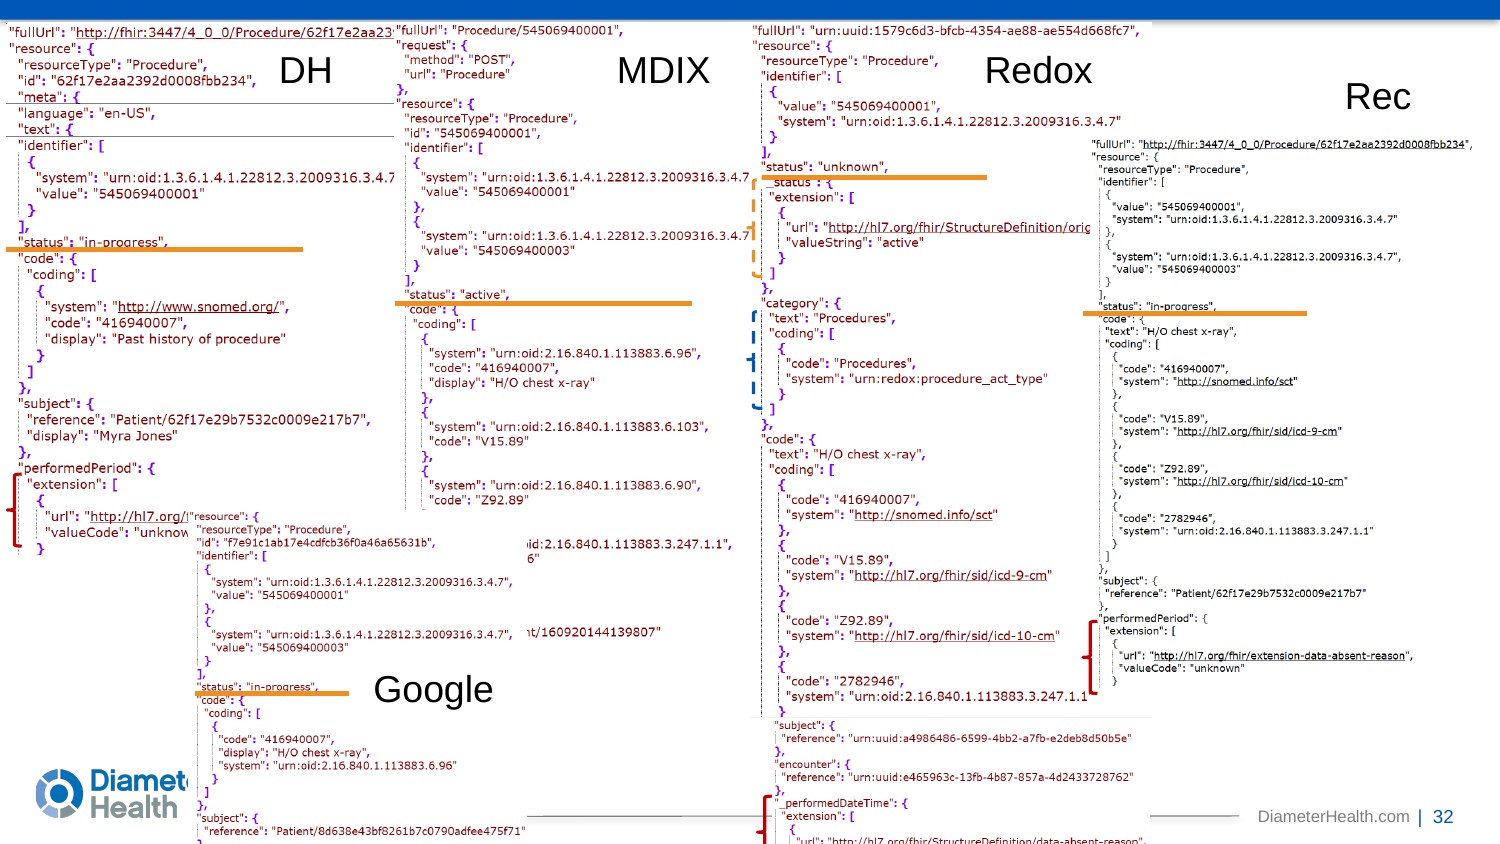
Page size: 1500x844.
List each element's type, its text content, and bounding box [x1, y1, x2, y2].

text_box [756, 795, 766, 844]
text_box Rec [1330, 64, 1427, 125]
picture [5, 22, 1474, 844]
